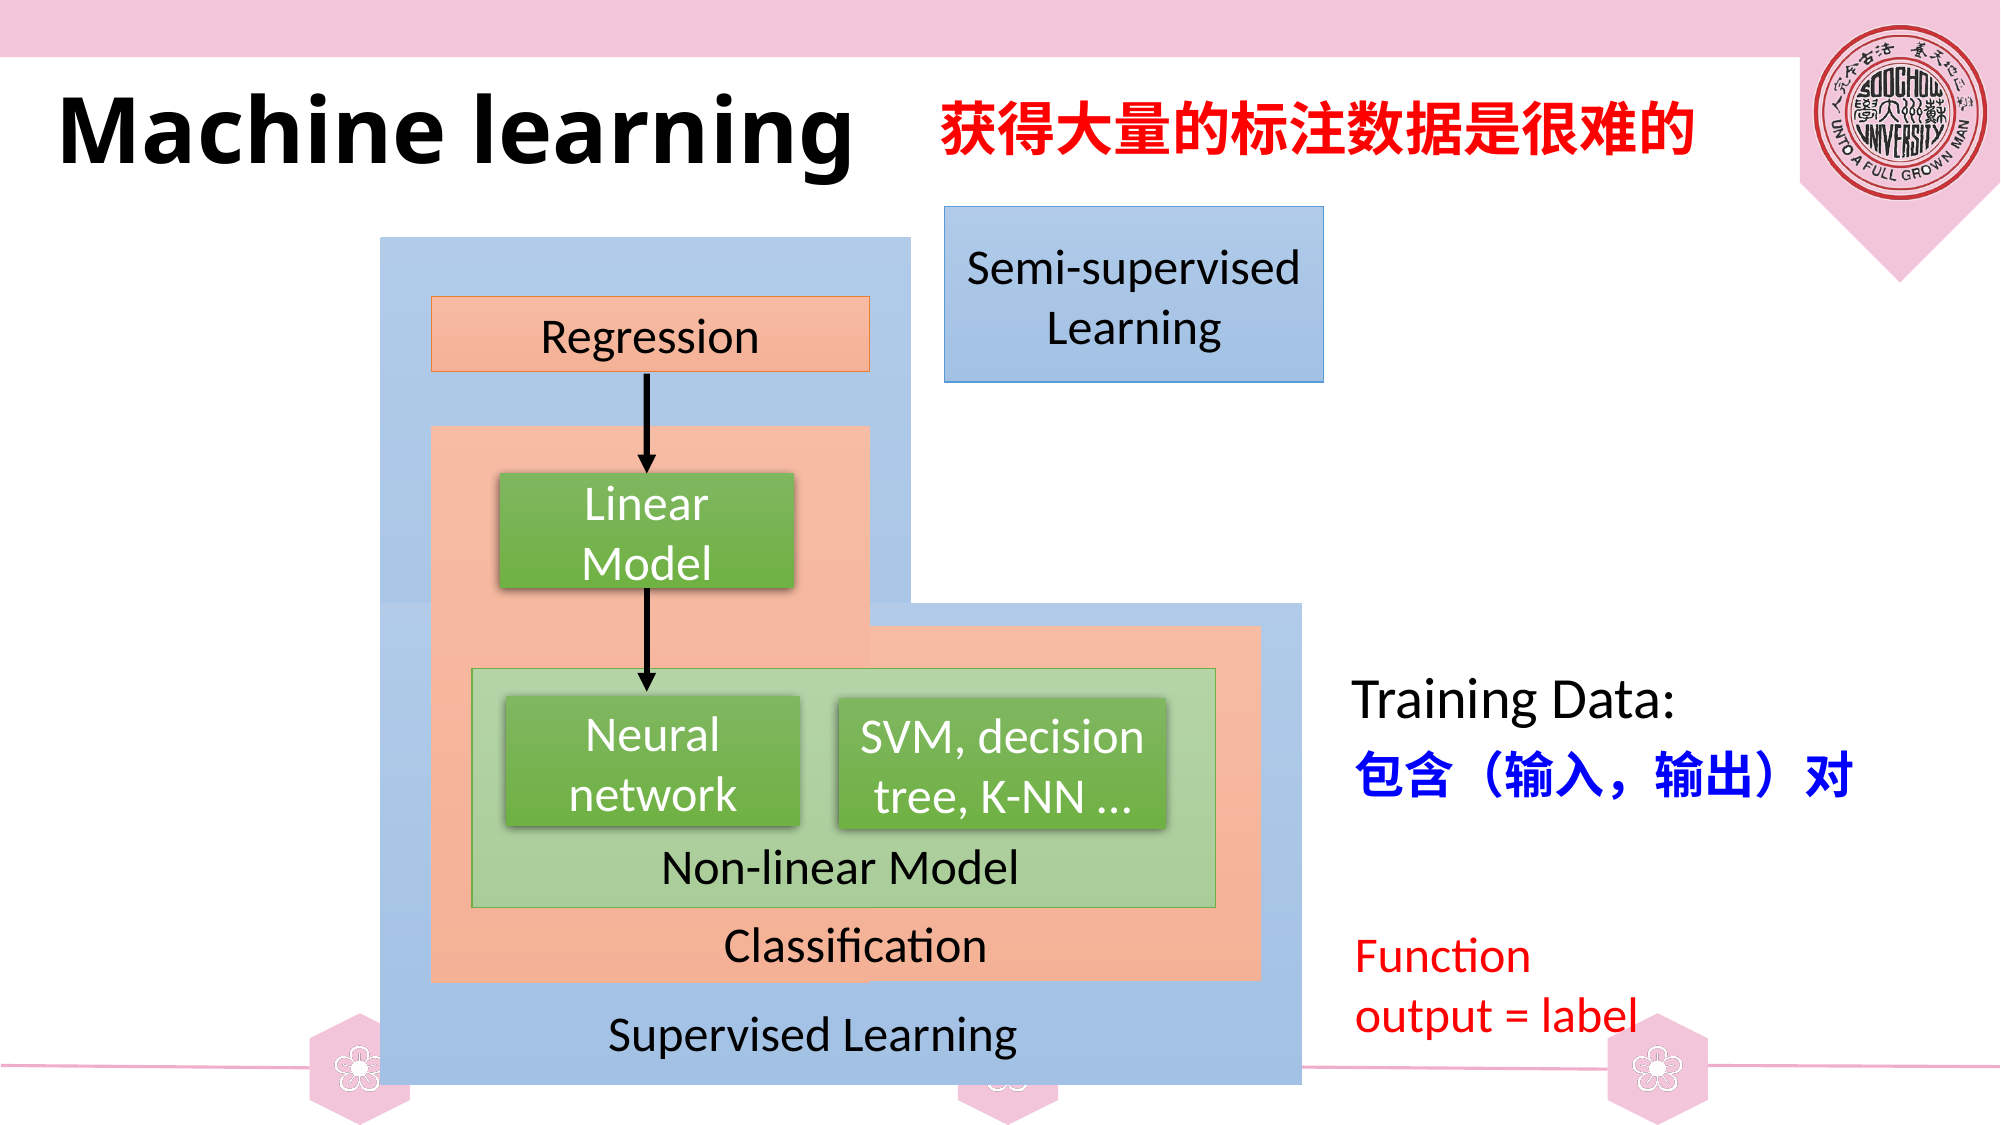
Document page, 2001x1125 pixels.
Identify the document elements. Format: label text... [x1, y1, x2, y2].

title Machine learning [40, 25, 1766, 243]
text_box Supervised Learning [534, 994, 1092, 1070]
text_box Neural network [506, 696, 800, 826]
text_box Non-linear Model [632, 826, 1048, 902]
picture [331, 1043, 387, 1093]
text_box [380, 237, 911, 603]
text_box Linear Model [499, 473, 794, 588]
text_box Classification [688, 908, 1024, 980]
text_box SVM, decision tree, K-NN … [839, 698, 1166, 829]
text_box [380, 603, 1302, 1085]
picture [979, 1085, 1035, 1093]
text_box 获得大量的标注数据是很难的 [924, 84, 1756, 170]
text_box Training Data: [1336, 652, 1707, 738]
picture [1811, 23, 1989, 202]
text_box [471, 668, 1216, 908]
picture [1629, 1050, 1685, 1093]
text_box Regression [431, 296, 870, 372]
text_box [431, 426, 870, 983]
text_box 包含（输入，输出）对 [1340, 736, 1888, 811]
text_box Function output = label [1340, 914, 1690, 1050]
text_box [870, 626, 1262, 981]
text_box Semi-supervised Learning [944, 206, 1324, 382]
